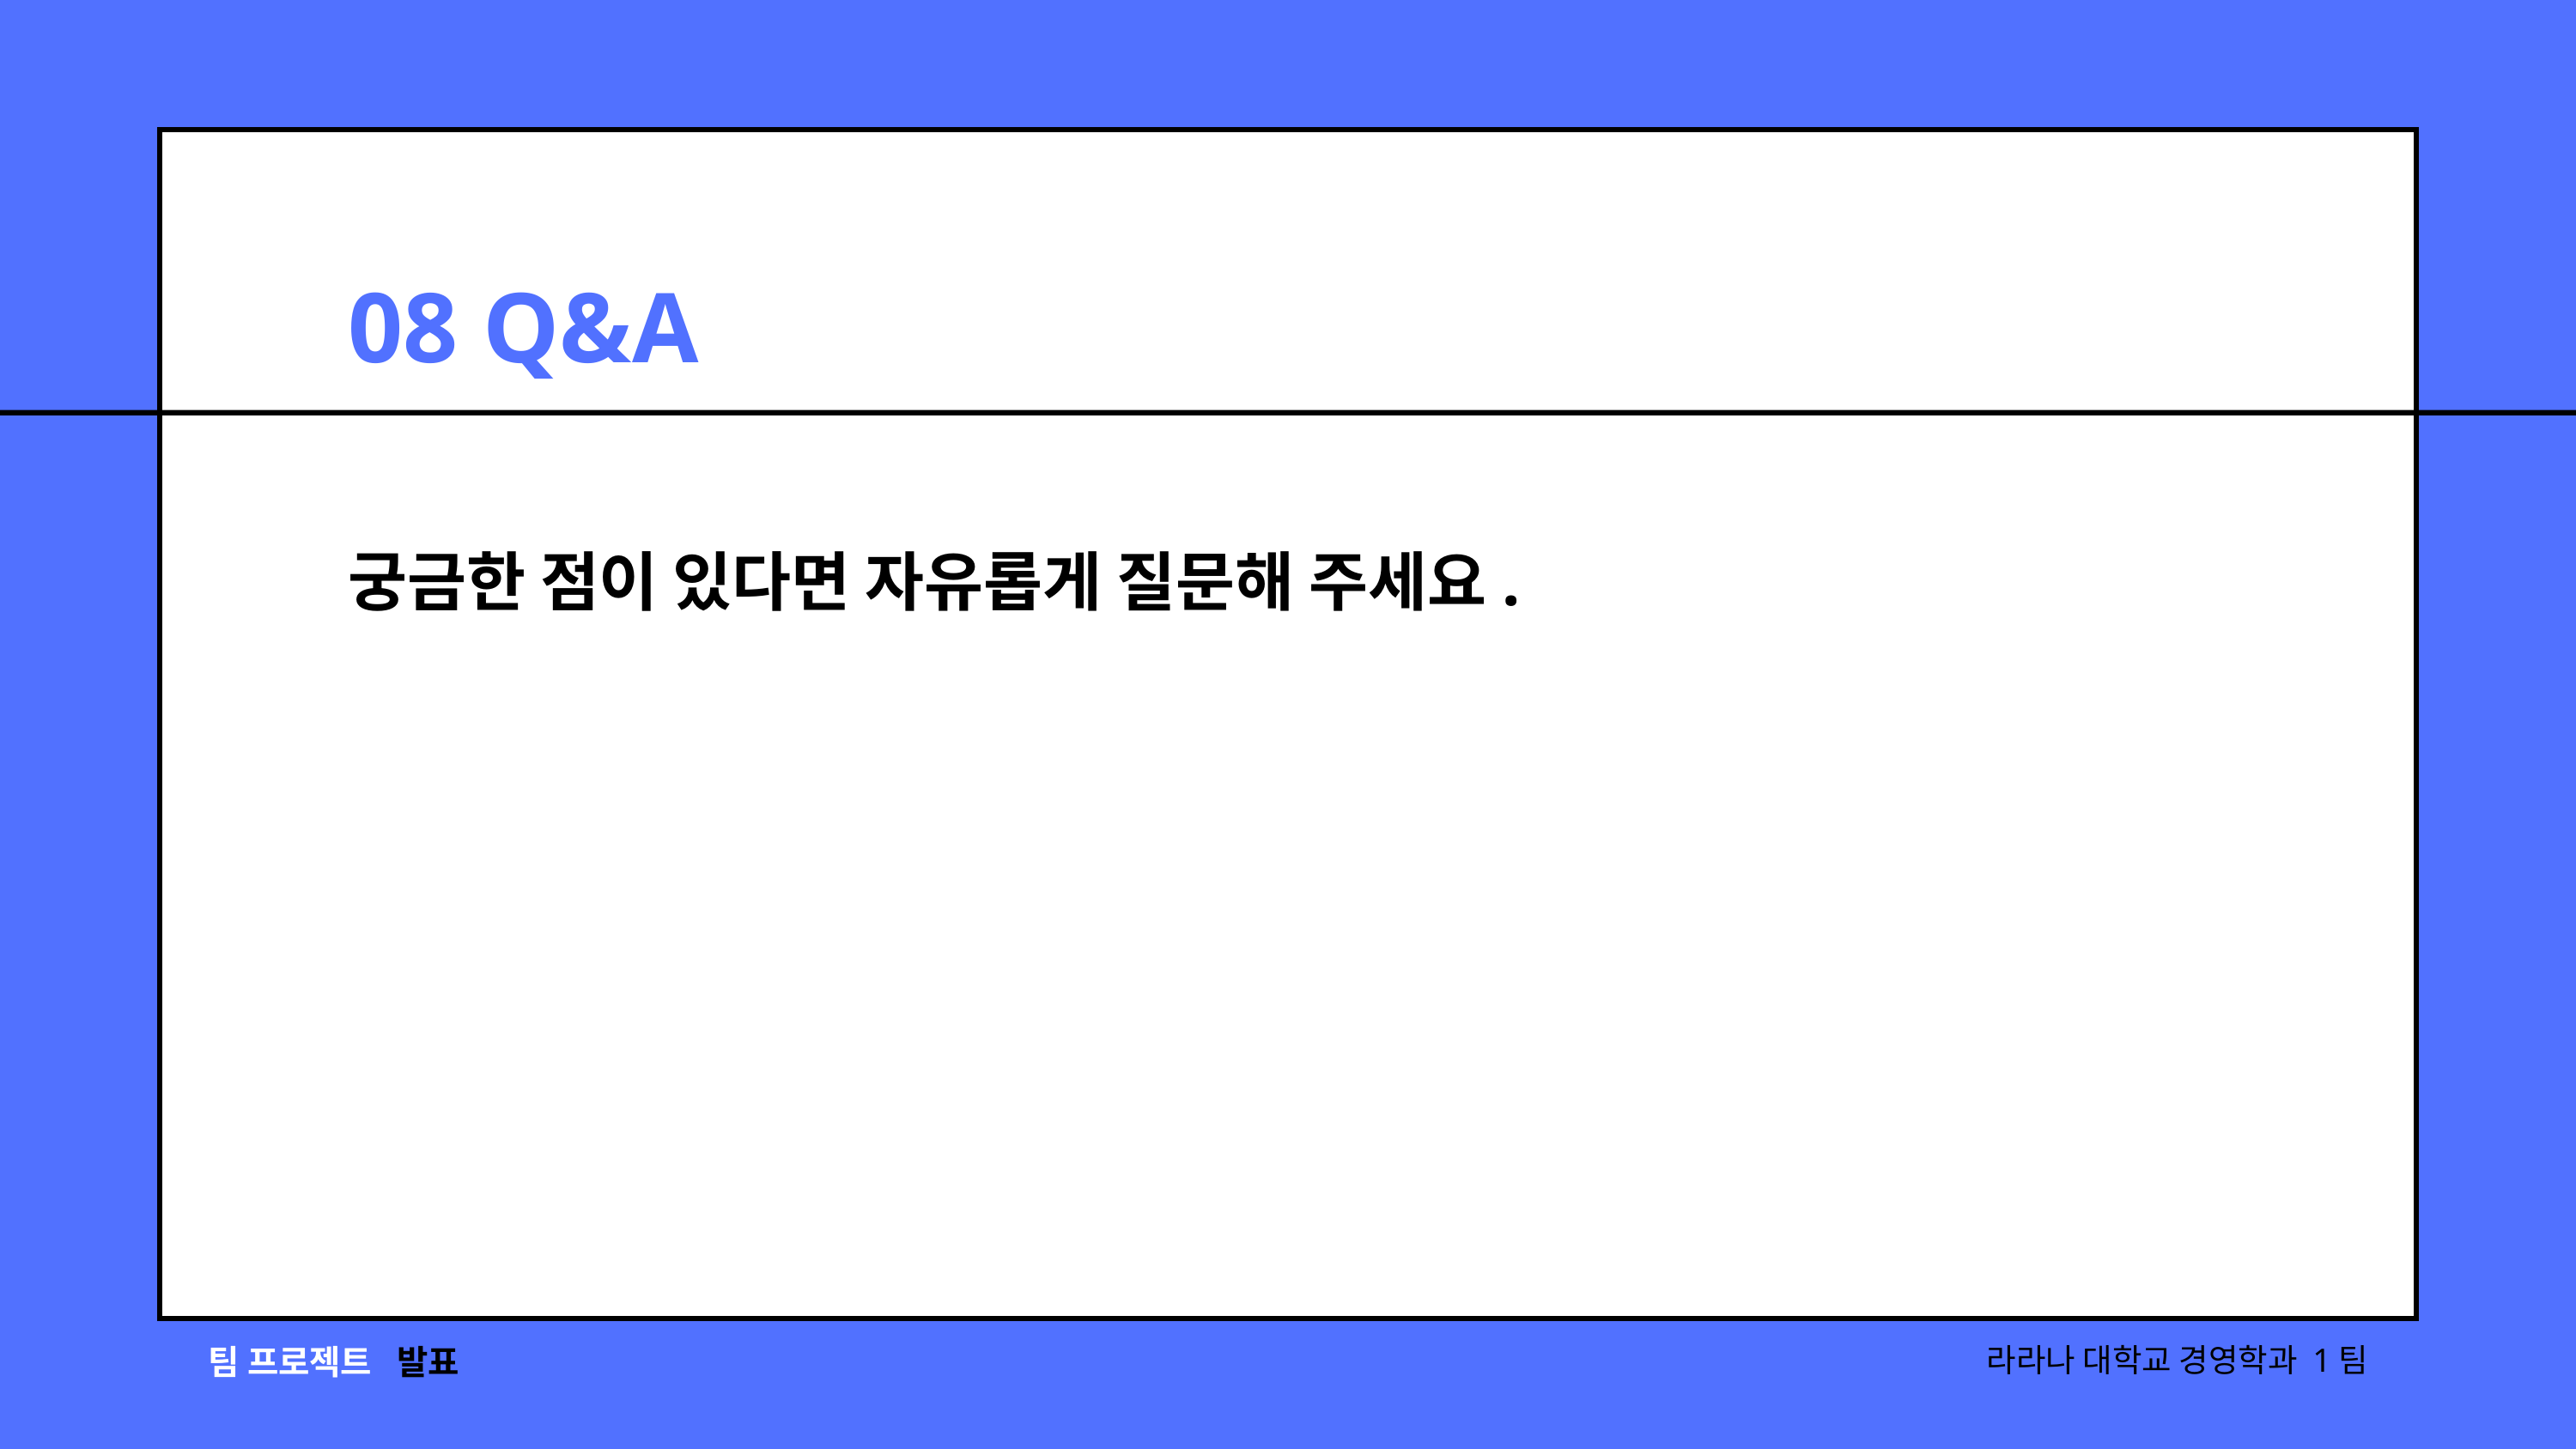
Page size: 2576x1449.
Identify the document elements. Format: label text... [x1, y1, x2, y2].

text_box 팀 프로젝트 [208, 1333, 397, 1381]
text_box 라라나 대학교 경영학과 1팀 [1912, 1333, 2369, 1379]
text_box 발표 [397, 1333, 544, 1381]
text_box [159, 130, 2417, 1319]
